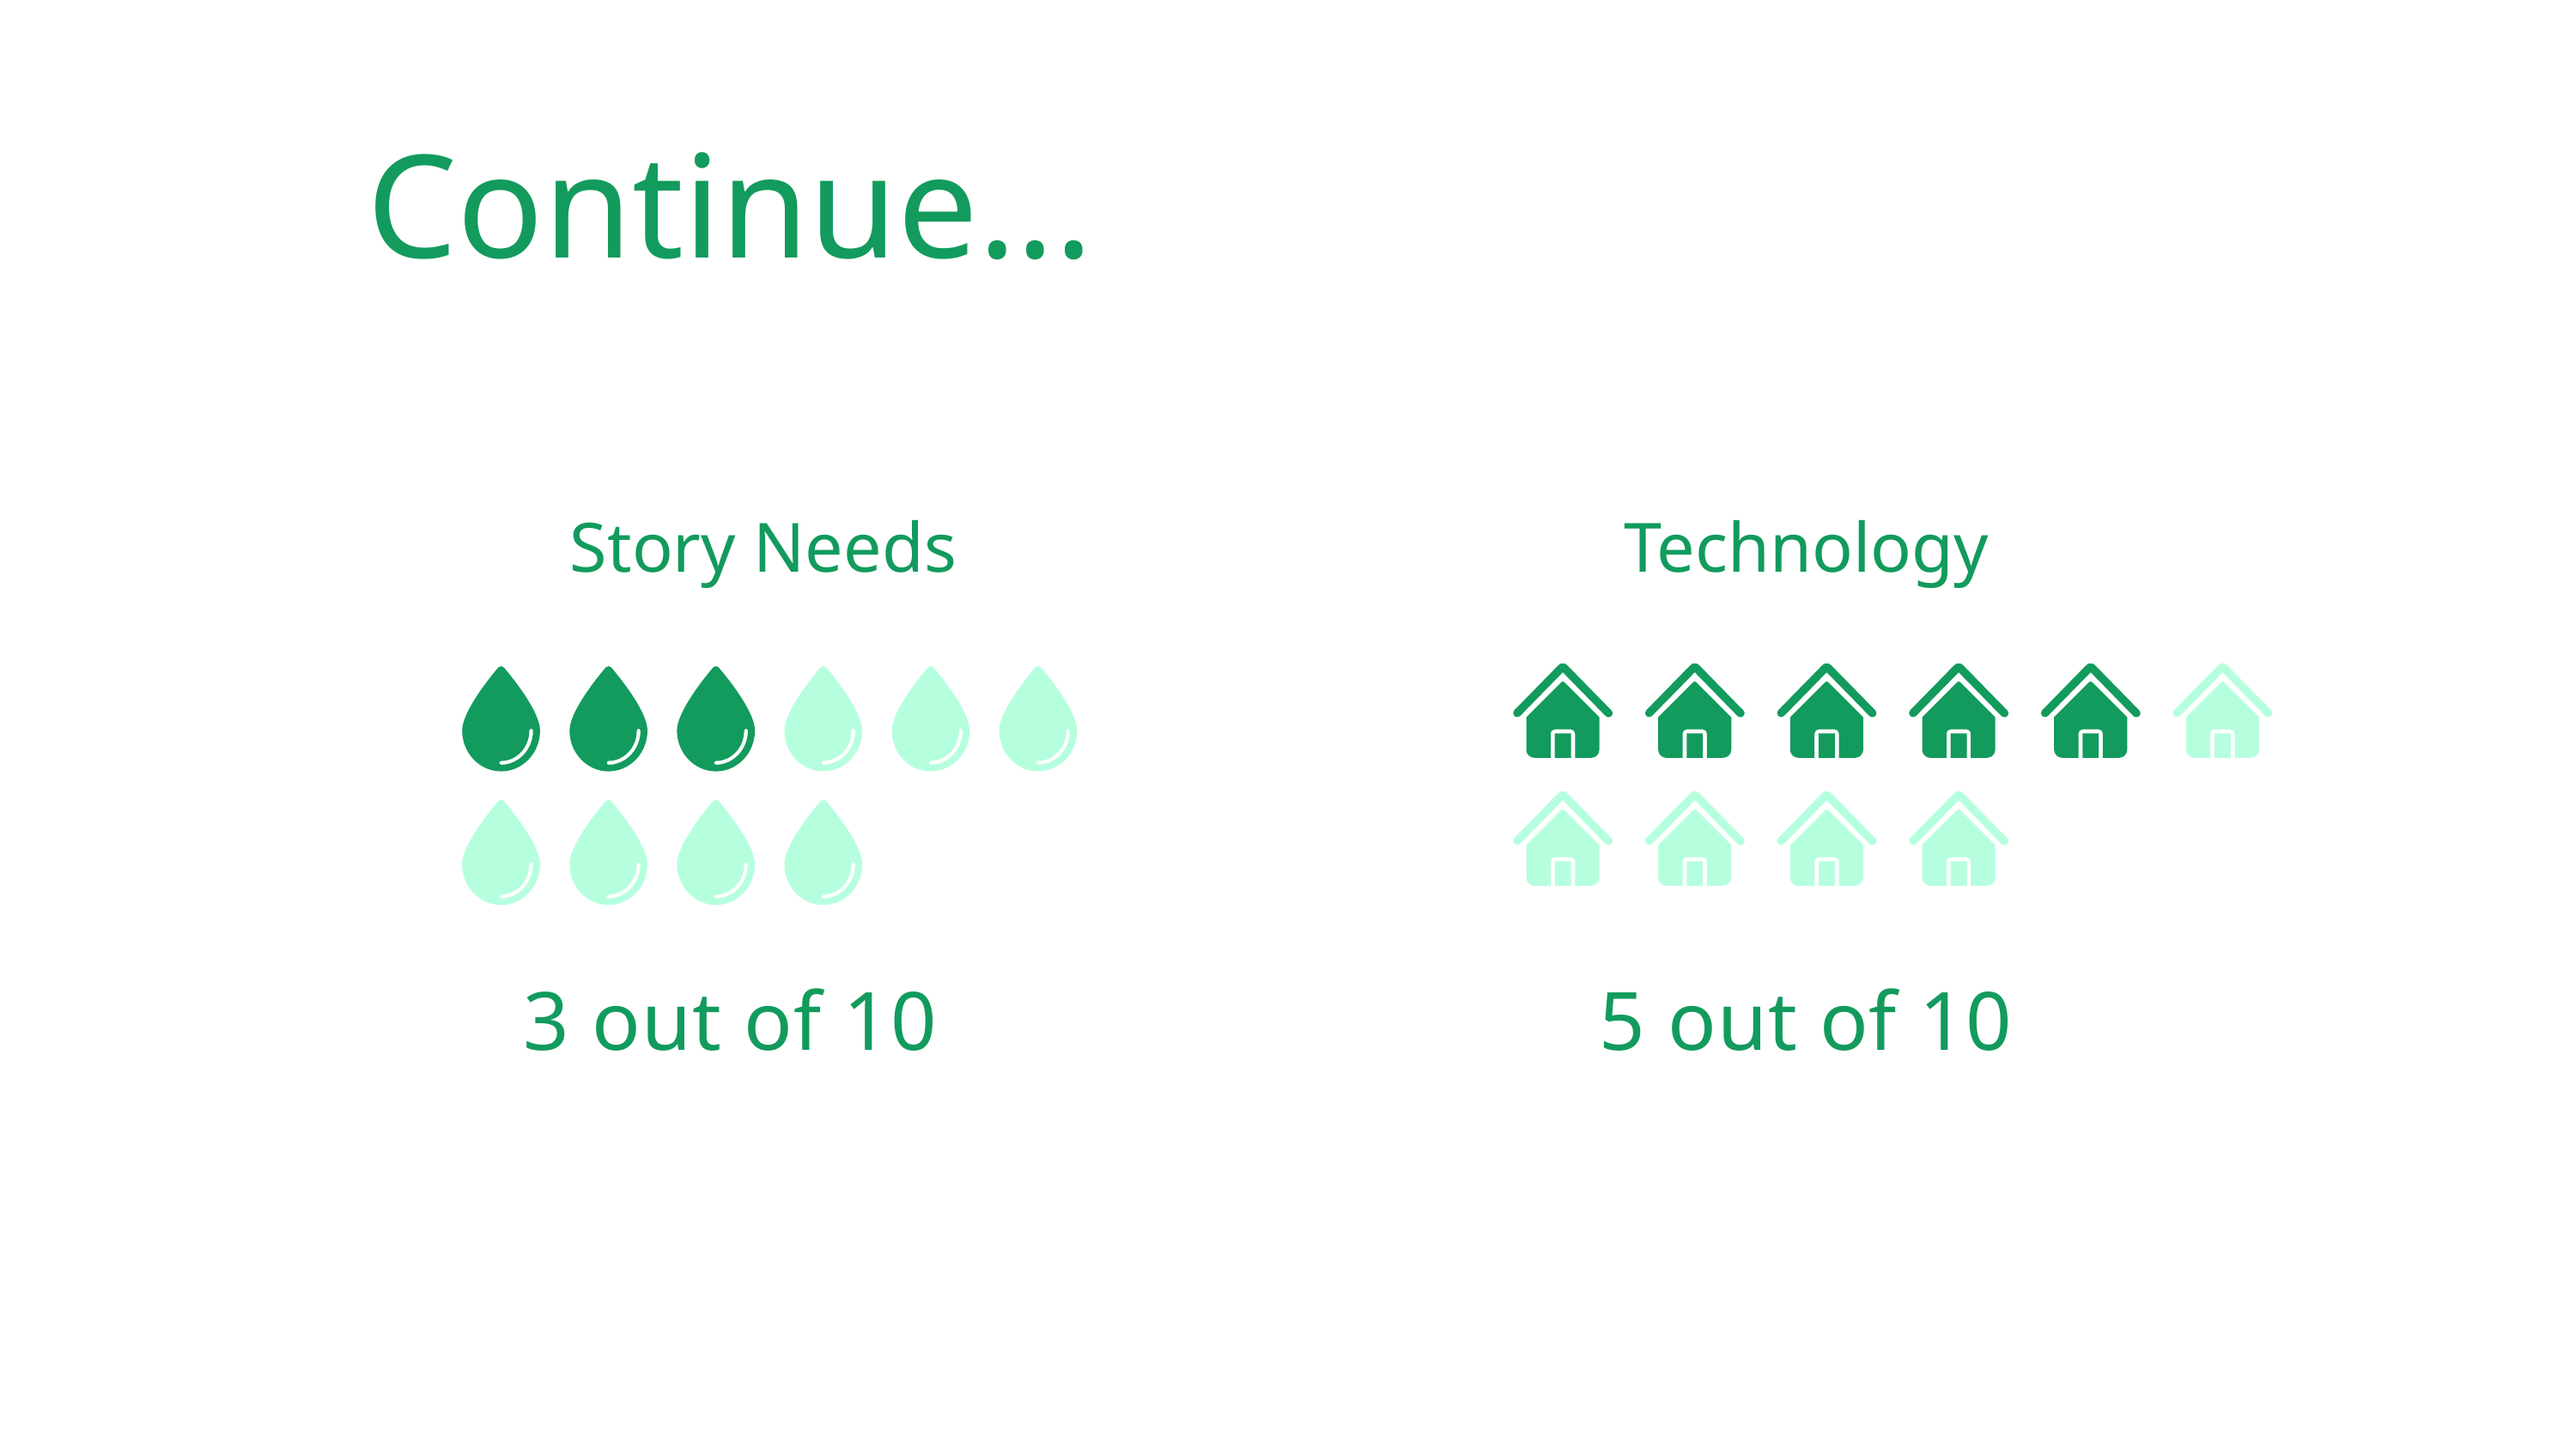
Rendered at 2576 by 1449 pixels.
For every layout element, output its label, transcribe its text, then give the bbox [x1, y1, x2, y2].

text_box Story Needs [420, 490, 1119, 586]
text_box Technology [1457, 490, 2155, 586]
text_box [1510, 662, 2273, 888]
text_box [459, 662, 1080, 906]
text_box 3 out of 10 [381, 969, 1080, 1067]
text_box Continue... [320, 115, 1141, 288]
text_box 5 out of 10 [1457, 969, 2155, 1067]
